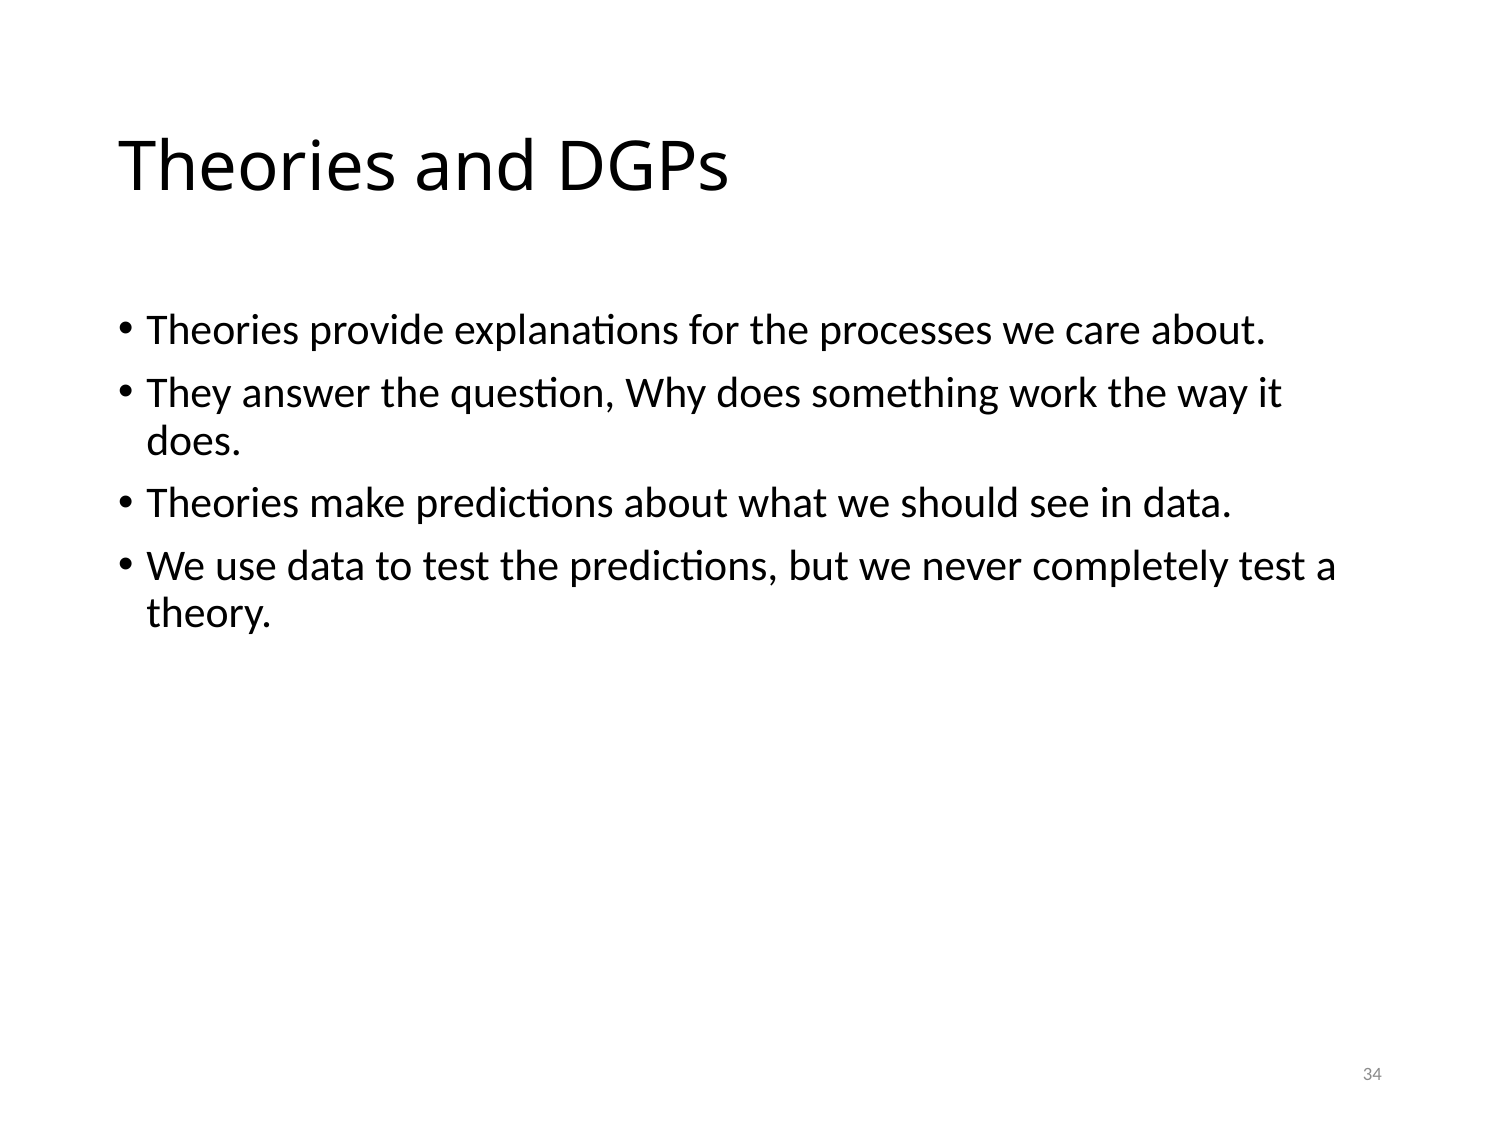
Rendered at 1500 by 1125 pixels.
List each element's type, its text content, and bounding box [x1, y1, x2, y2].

list Theories provide explanations for the processes we care about. They answer the question, Why does something work the way it does. Theories make predictions about what we should see in data. We use data to test the predictions, but we never completely test a theory. [103, 299, 1397, 1014]
slide_number 34 [1059, 1042, 1397, 1103]
title Theories and DGPs [103, 59, 1397, 278]
